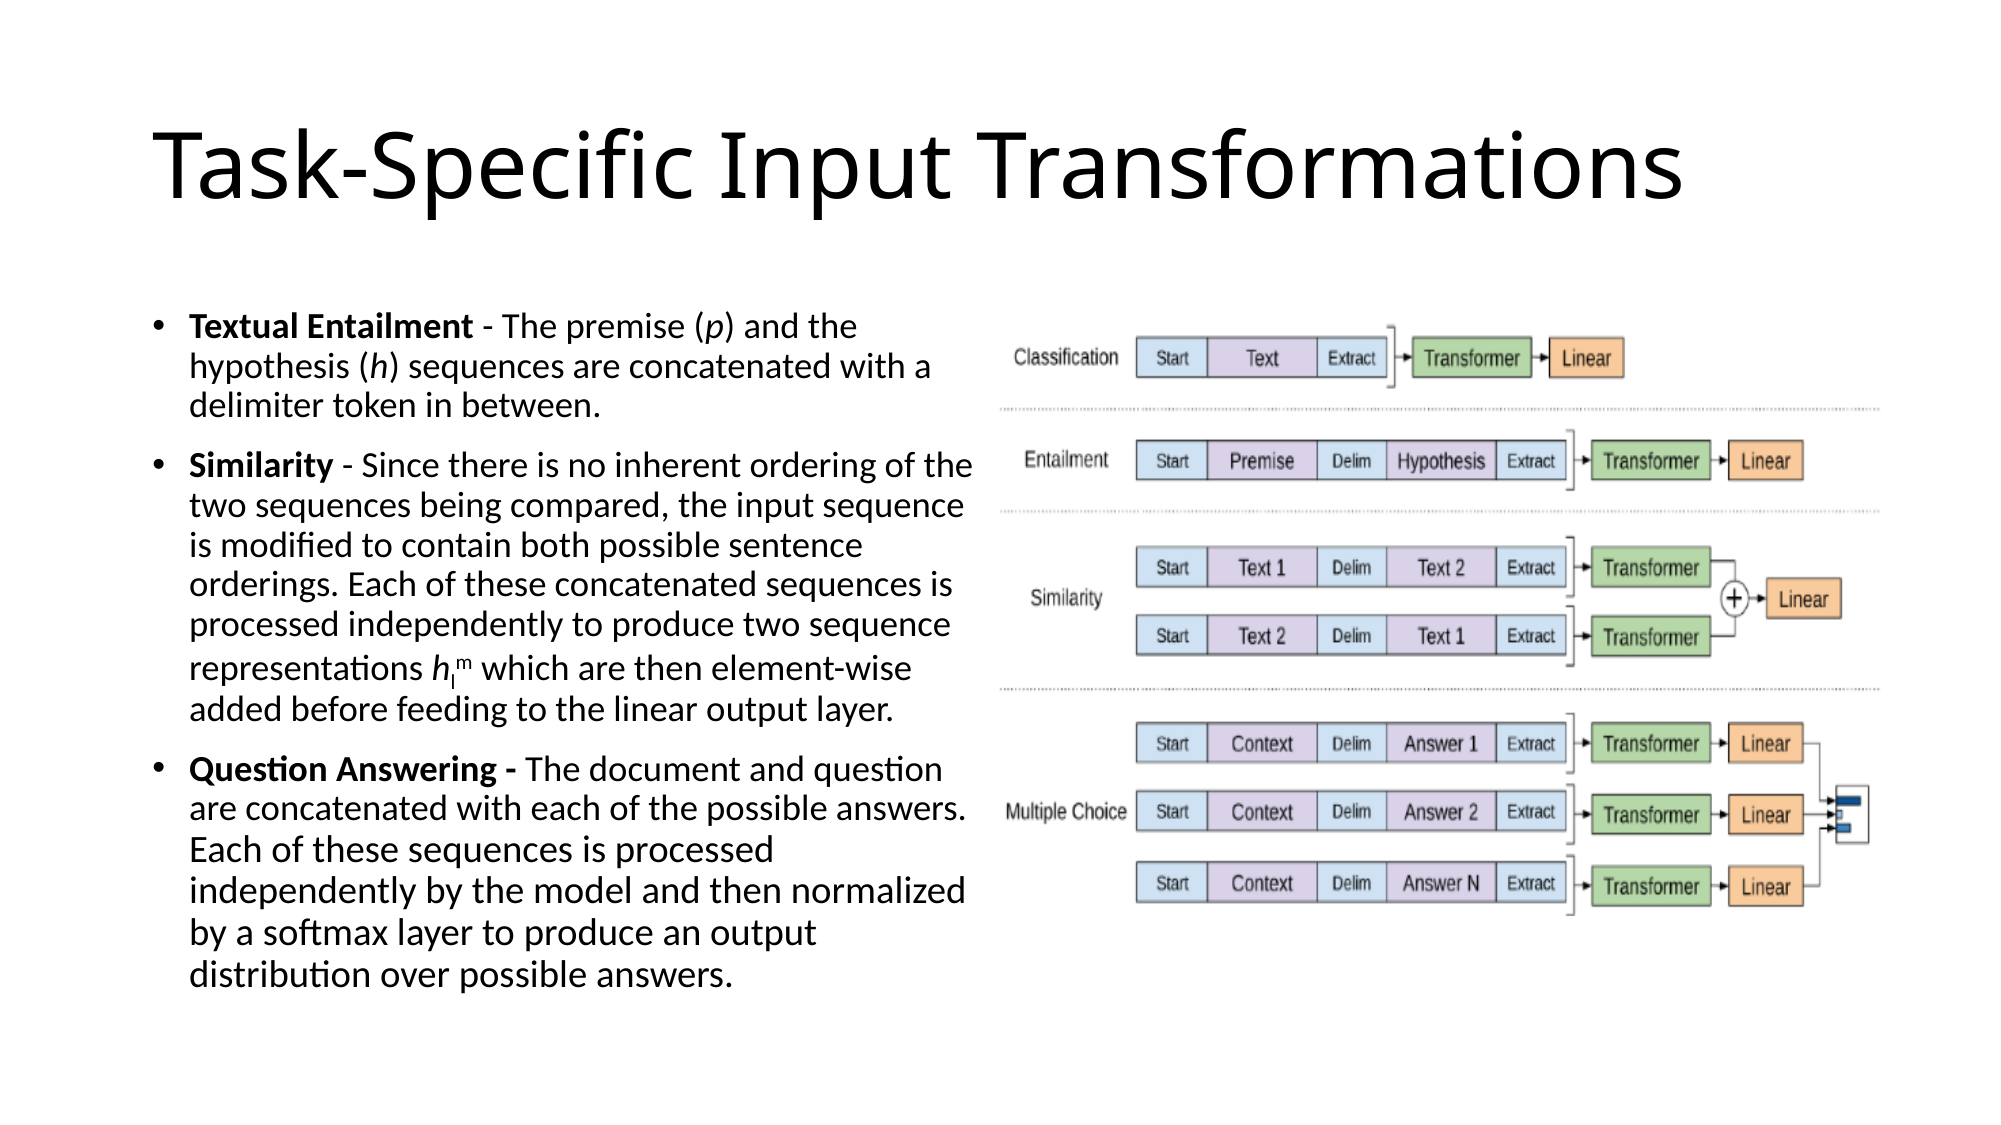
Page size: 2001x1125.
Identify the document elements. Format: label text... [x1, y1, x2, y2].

picture [999, 299, 1917, 916]
list Textual Entailment - The premise (p) and the hypothesis (h) sequences are concatenated with a delimiter token in between. Similarity - Since there is no inherent ordering of the two sequences being compared, the input sequence is modified to contain both possible sentence orderings. Each of these concatenated sequences is processed independently to produce two sequence representations hlm which are then element-wise added before feeding to the linear output layer. Question Answering - The document and question are concatenated with each of the possible answers. Each of these sequences is processed independently by the model and then normalized by a softmax layer to produce an output distribution over possible answers. [137, 299, 1000, 1014]
title Task-Specific Input Transformations [137, 59, 1863, 278]
